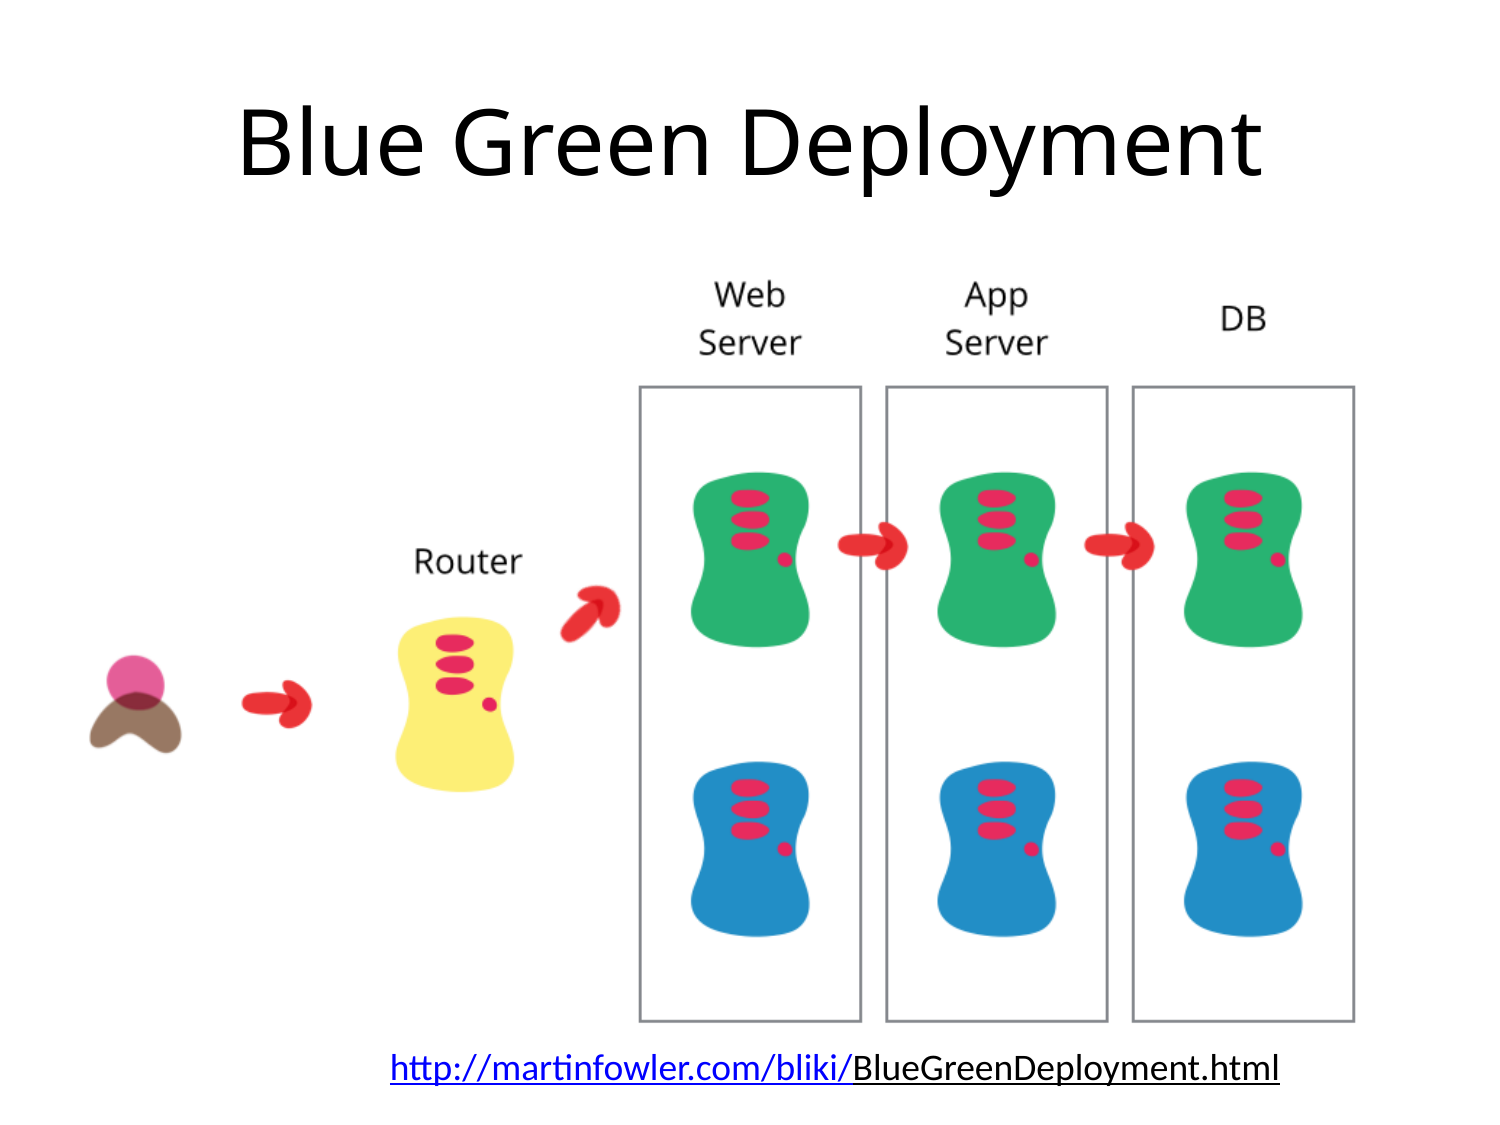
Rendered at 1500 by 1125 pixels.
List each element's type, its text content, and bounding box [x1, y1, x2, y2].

title Blue Green Deployment [75, 45, 1425, 203]
picture [43, 203, 1426, 1084]
